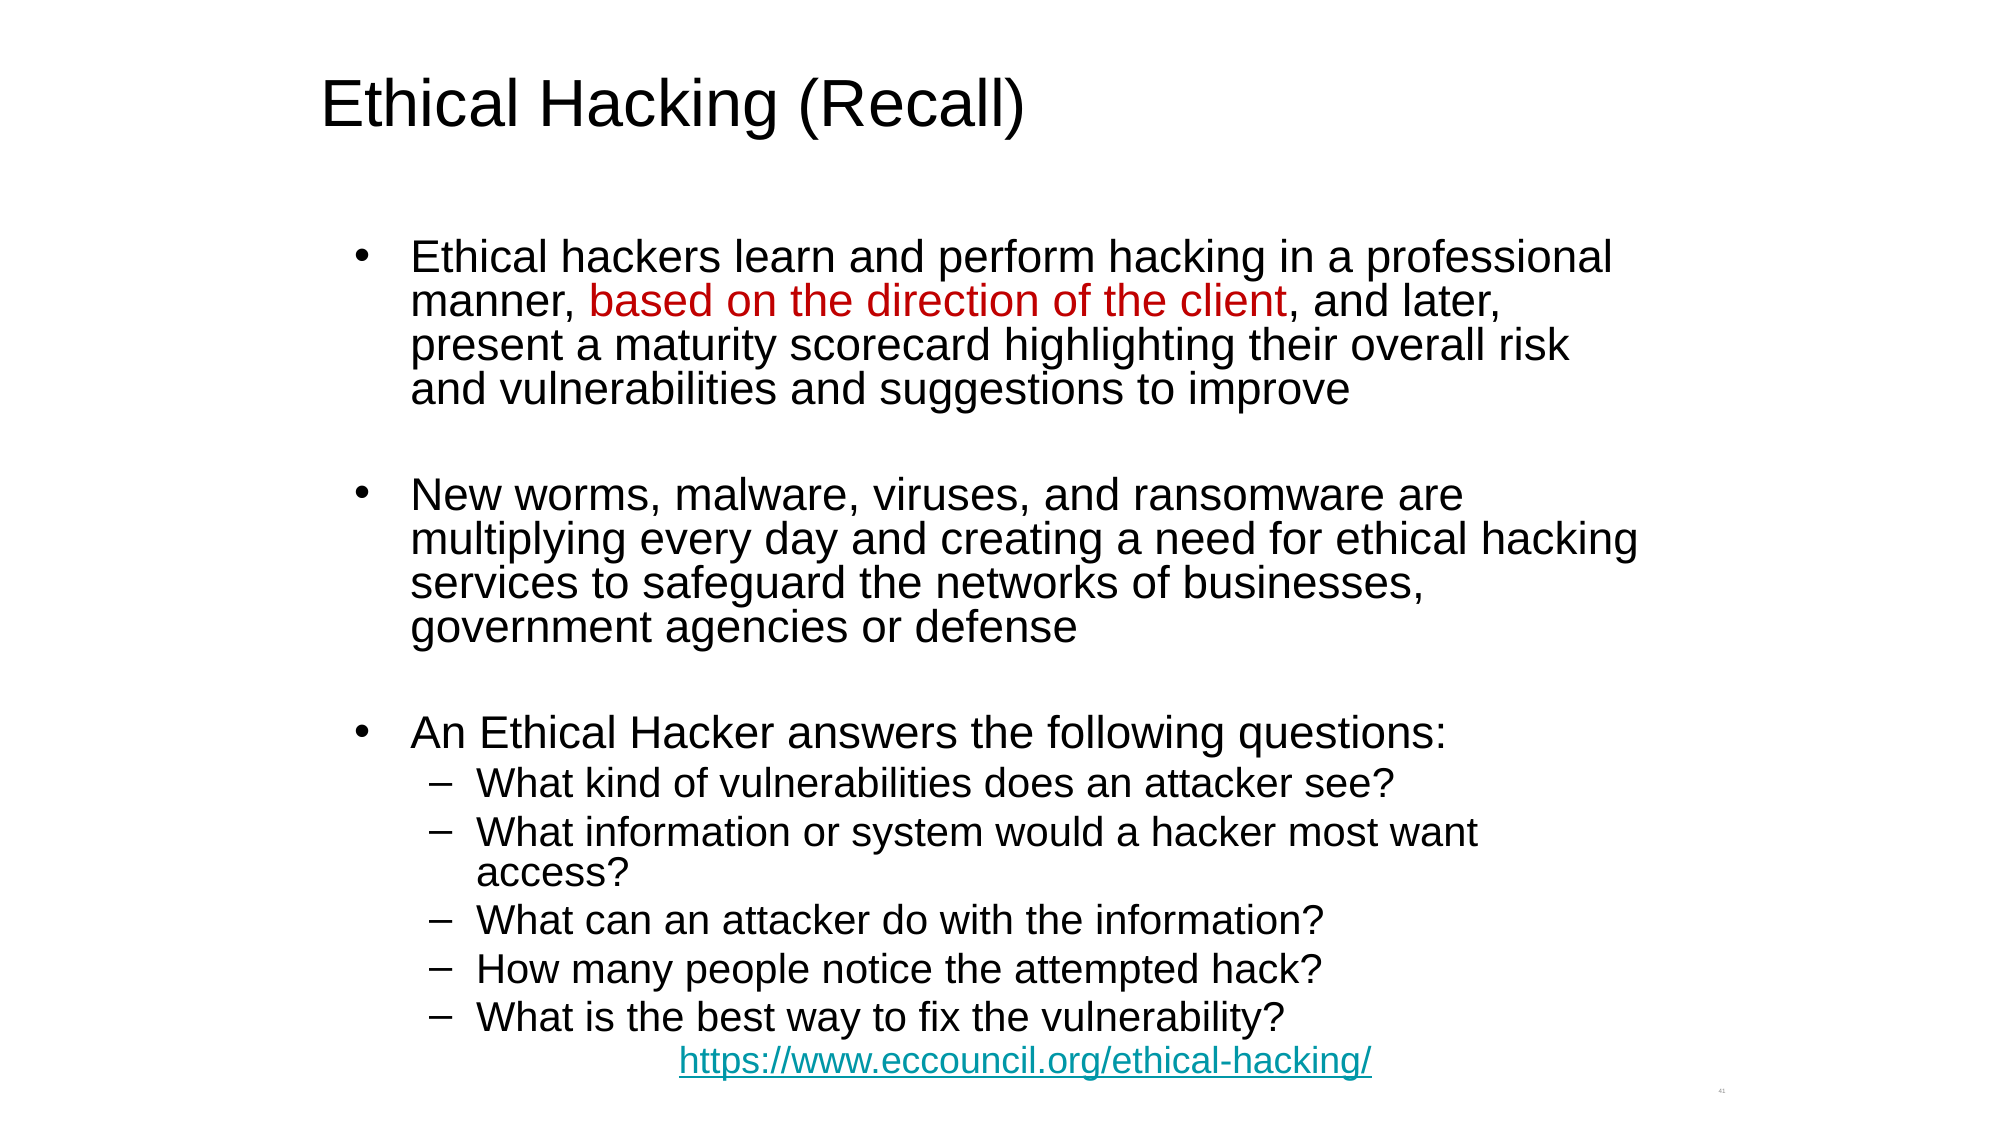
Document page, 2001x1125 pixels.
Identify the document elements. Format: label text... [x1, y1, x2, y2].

title Ethical Hacking (Recall) [305, 45, 1675, 184]
text_box Ethical hackers learn and perform hacking in a professional manner, based on the direction of the client, and later, present a maturity scorecard highlighting their overall risk and vulnerabilities and suggestions to improve New worms, malware, viruses, and ransomware are multiplying every day and creating a need for ethical hacking services to safeguard the networks of businesses, government agencies or defense An Ethical Hacker answers the following questions: What kind of vulnerabilities does an attacker see? What information or system would a hacker most want access? What can an attacker do with the information? How many people notice the attempted hack? What is the best way to fix the vulnerability? [339, 166, 1658, 1059]
slide_number 41 [1638, 1080, 1741, 1103]
text_box https://www.eccouncil.org/ethical-hacking/ [664, 1028, 1387, 1089]
